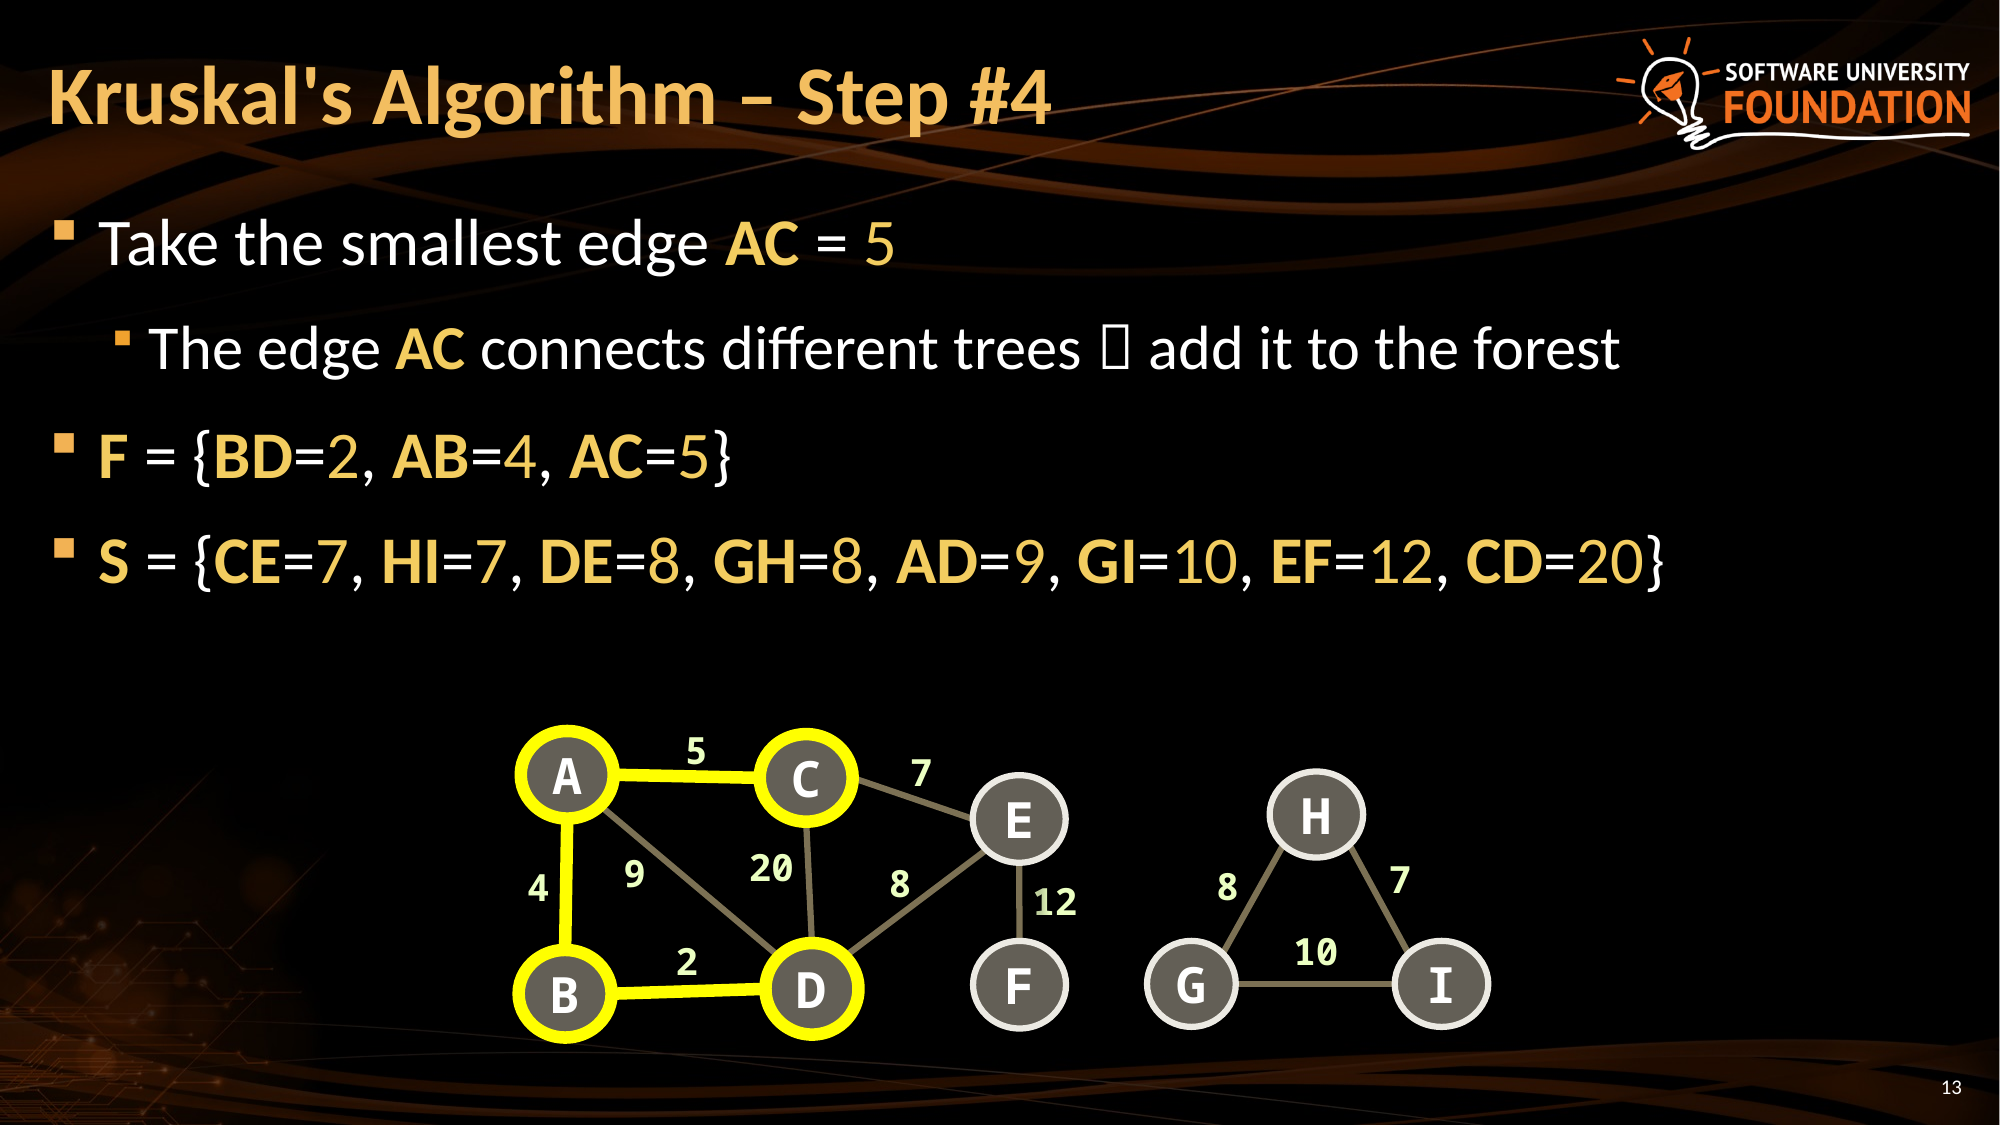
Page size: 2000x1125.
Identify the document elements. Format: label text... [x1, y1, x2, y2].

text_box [512, 719, 1489, 1038]
picture [0, 0, 2000, 1125]
list Take the smallest edge AC = 5 The edge AC connects different trees  add it to the forest F = {BD=2, AB=4, AC=5} S = {CE=7, HI=7, DE=8, GH=8, AD=9, GI=10, EF=12, CD=20} [31, 188, 1968, 1103]
title Kruskal's Algorithm – Step #4 [30, 6, 1602, 189]
